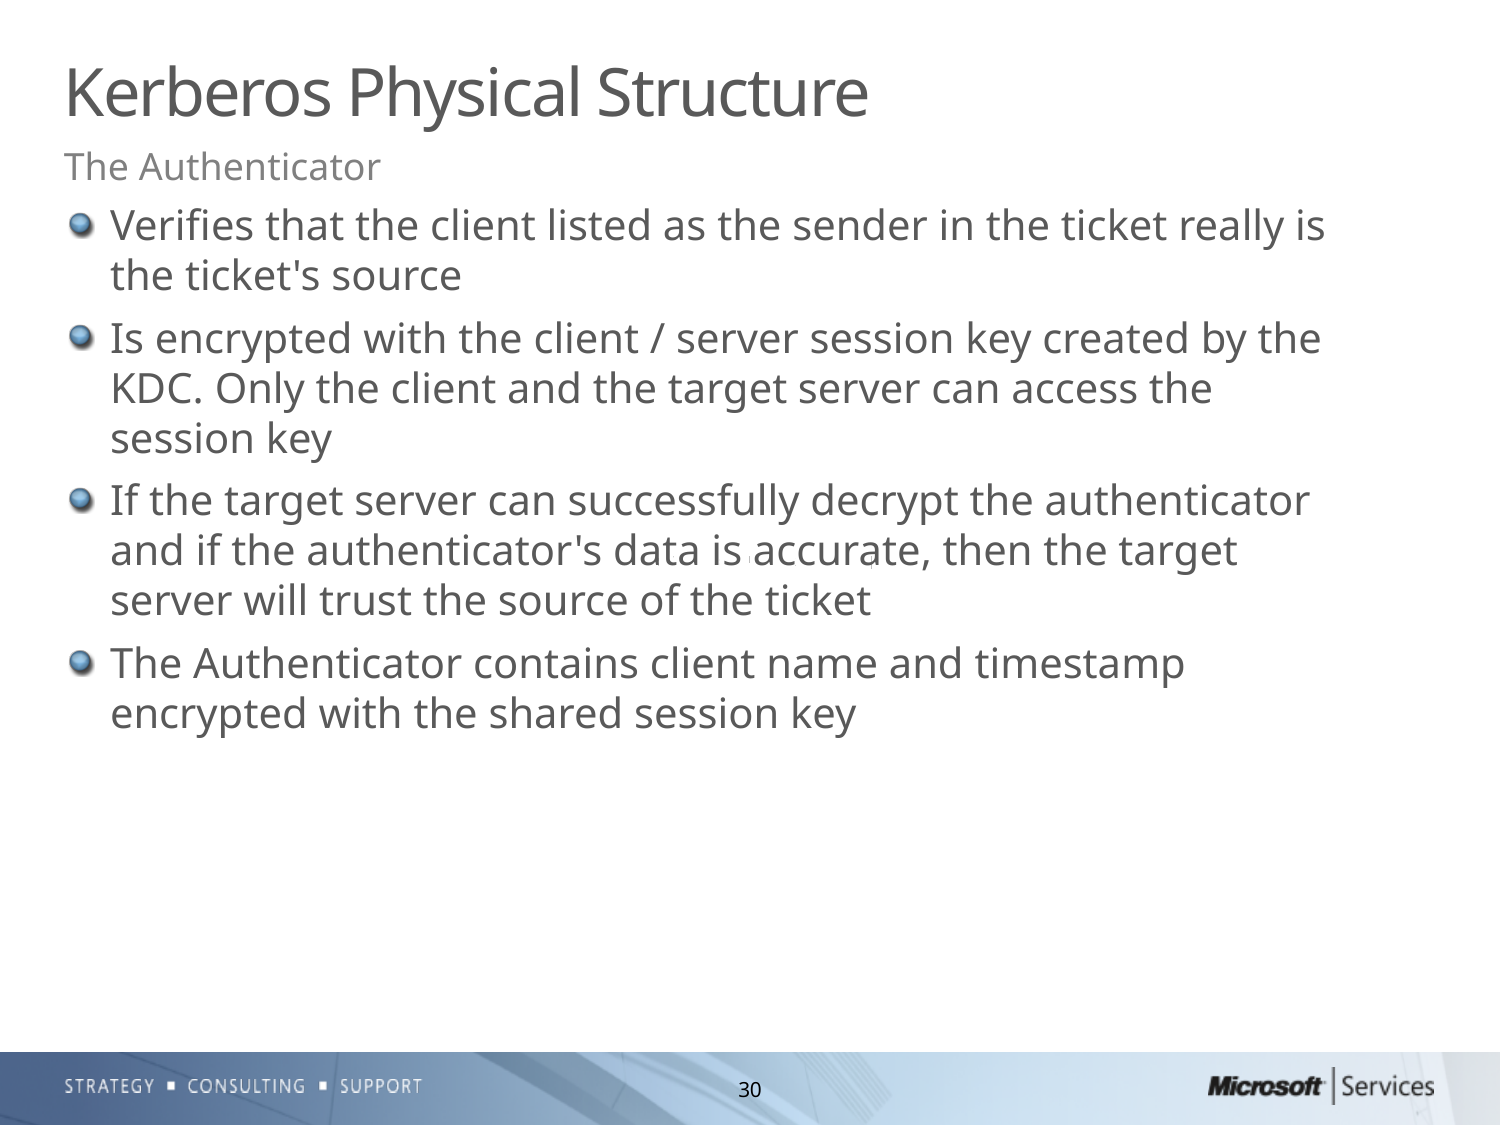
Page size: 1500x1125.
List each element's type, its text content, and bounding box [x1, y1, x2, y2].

list The Authenticator [63, 143, 1434, 188]
picture [0, 1052, 1500, 1125]
list Verifies that the client listed as the sender in the ticket really is the ticket's source Is encrypted with the client / server session key created by the KDC. Only the client and the target server can access the session key If the target server can successfully decrypt the authenticator and if the authenticator's data is accurate, then the target server will trust the source of the ticket The Authenticator contains client name and timestamp encrypted with the shared session key [64, 198, 1365, 692]
picture [64, 321, 95, 351]
picture [64, 209, 95, 239]
title Kerberos Physical Structure [63, 59, 1436, 143]
picture [64, 484, 95, 514]
picture [64, 646, 95, 677]
